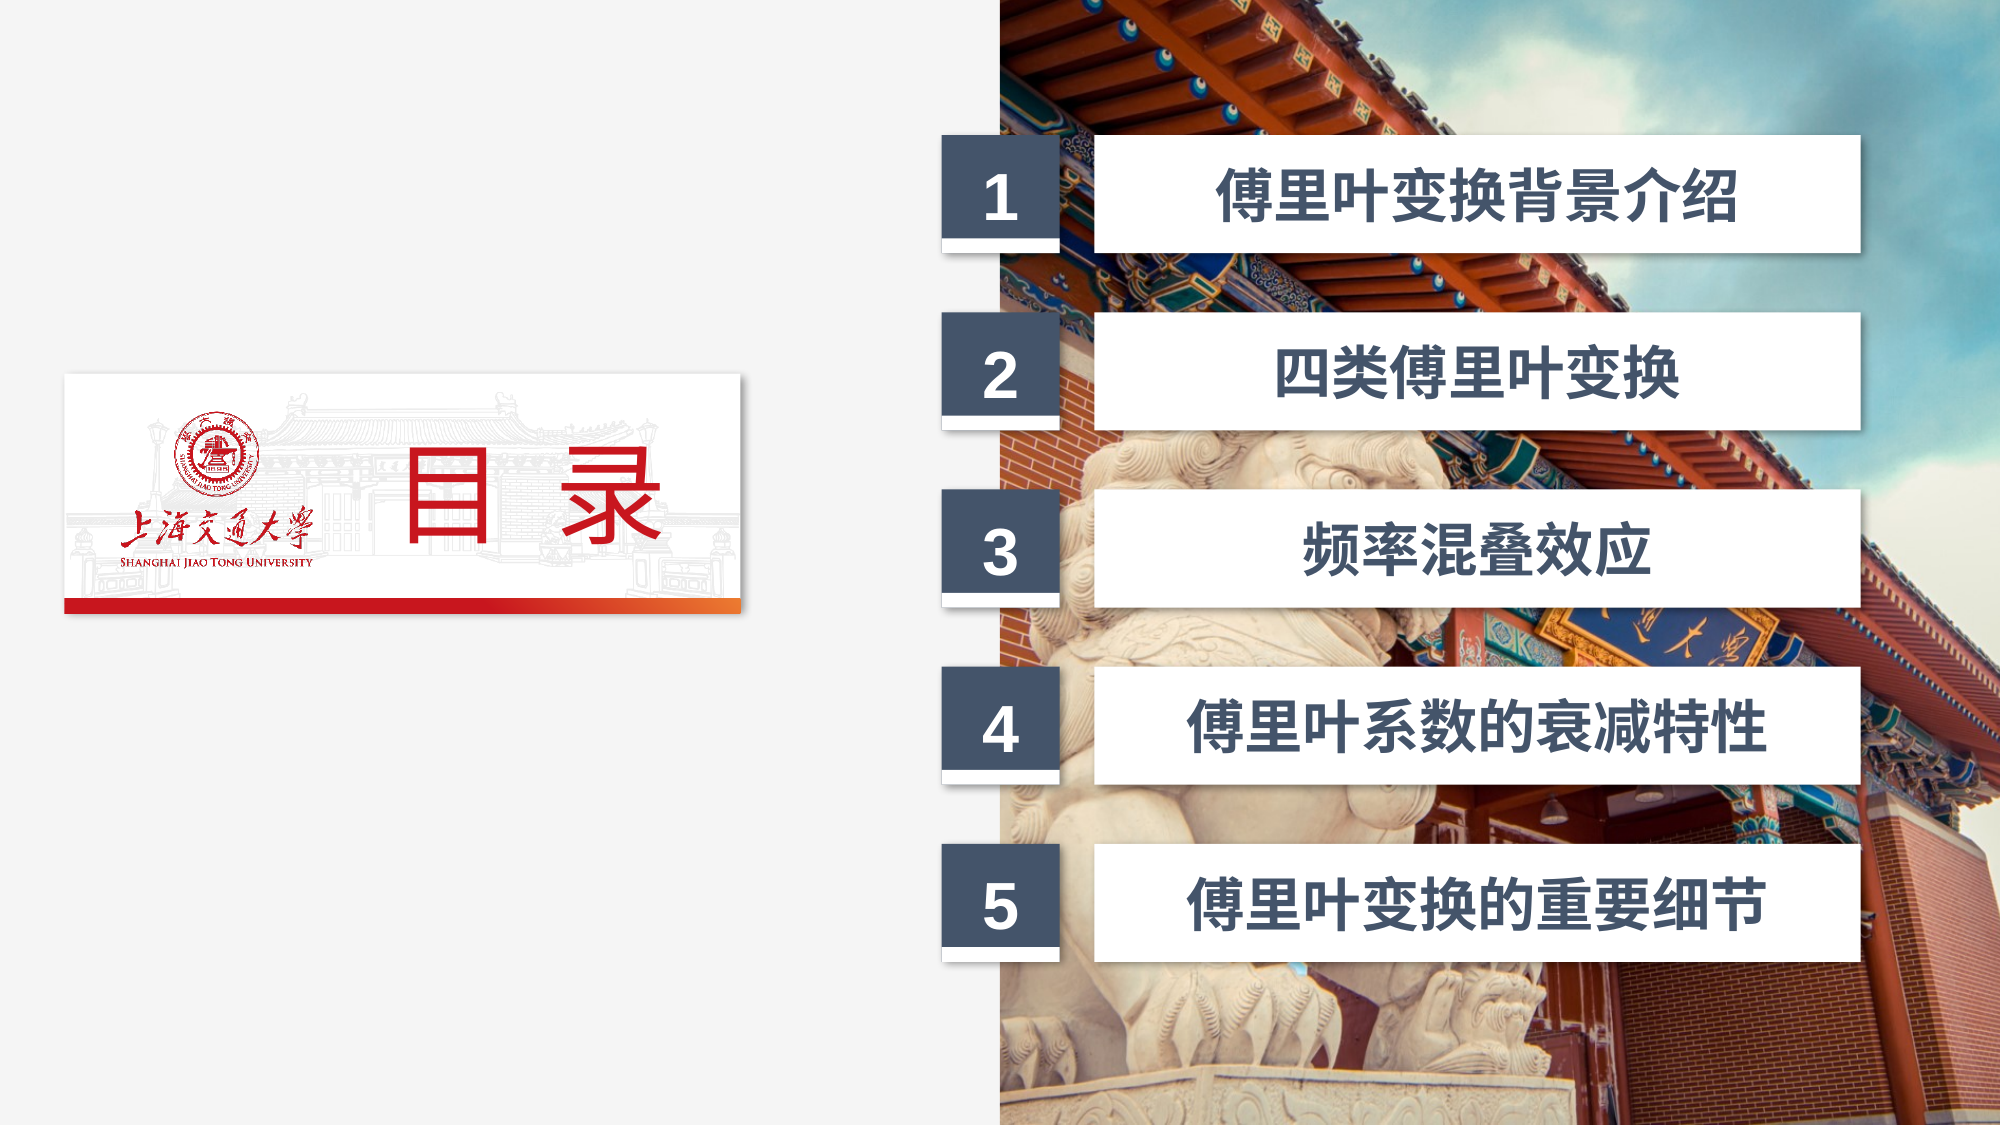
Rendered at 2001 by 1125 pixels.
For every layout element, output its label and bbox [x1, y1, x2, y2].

picture [85, 400, 347, 584]
text_box [941, 843, 1060, 962]
text_box [941, 489, 1060, 608]
text_box [941, 666, 1060, 785]
picture [999, 0, 2000, 1125]
text_box [941, 135, 1060, 254]
text_box [941, 312, 1060, 431]
